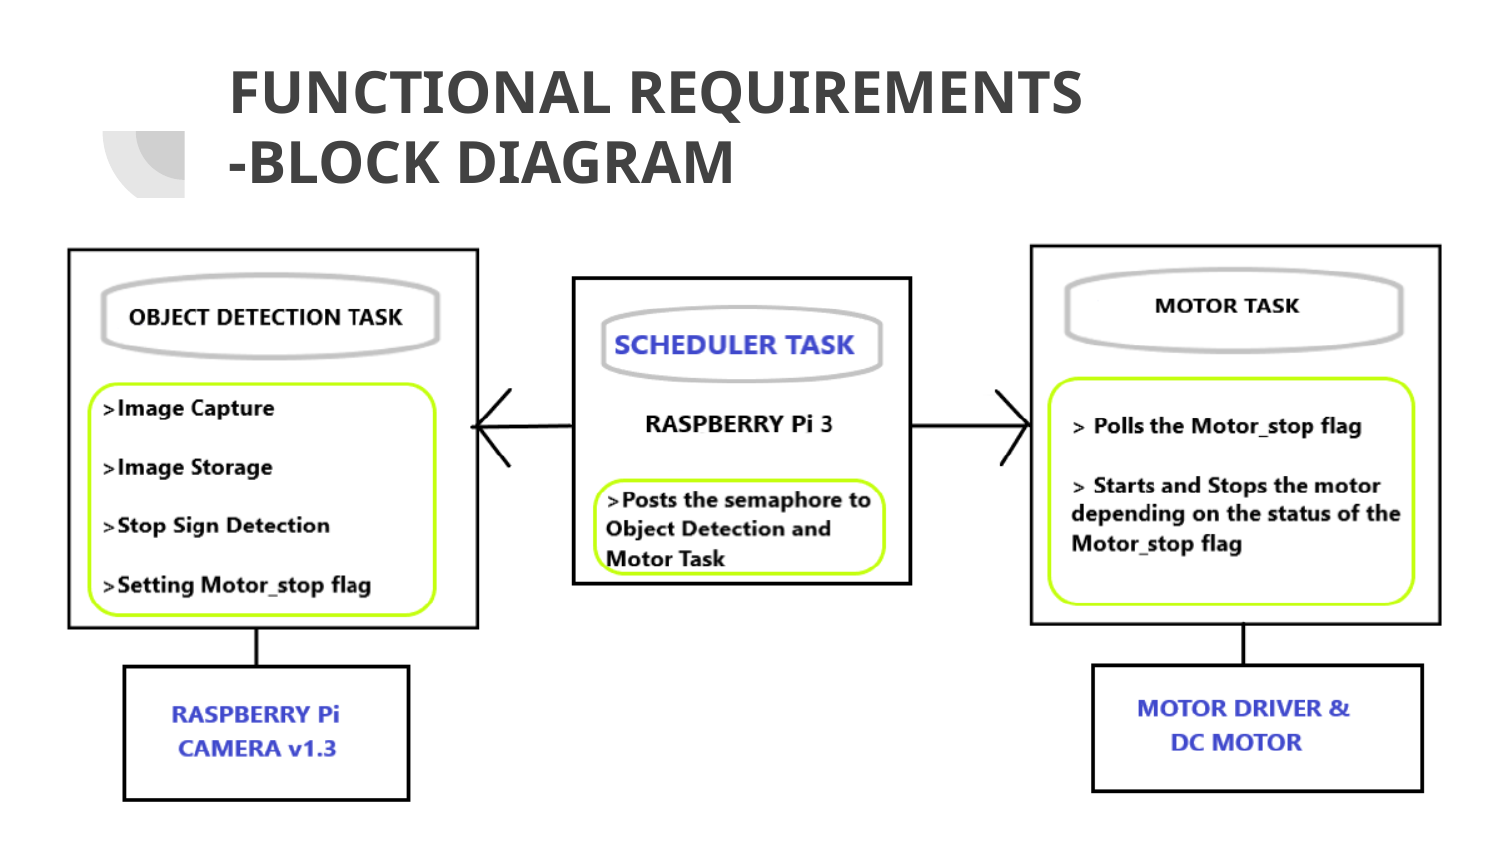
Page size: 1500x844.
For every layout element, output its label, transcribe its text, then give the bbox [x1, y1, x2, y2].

title FUNCTIONAL REQUIREMENTS -BLOCK DIAGRAM [213, 40, 1368, 196]
picture [36, 198, 1467, 824]
